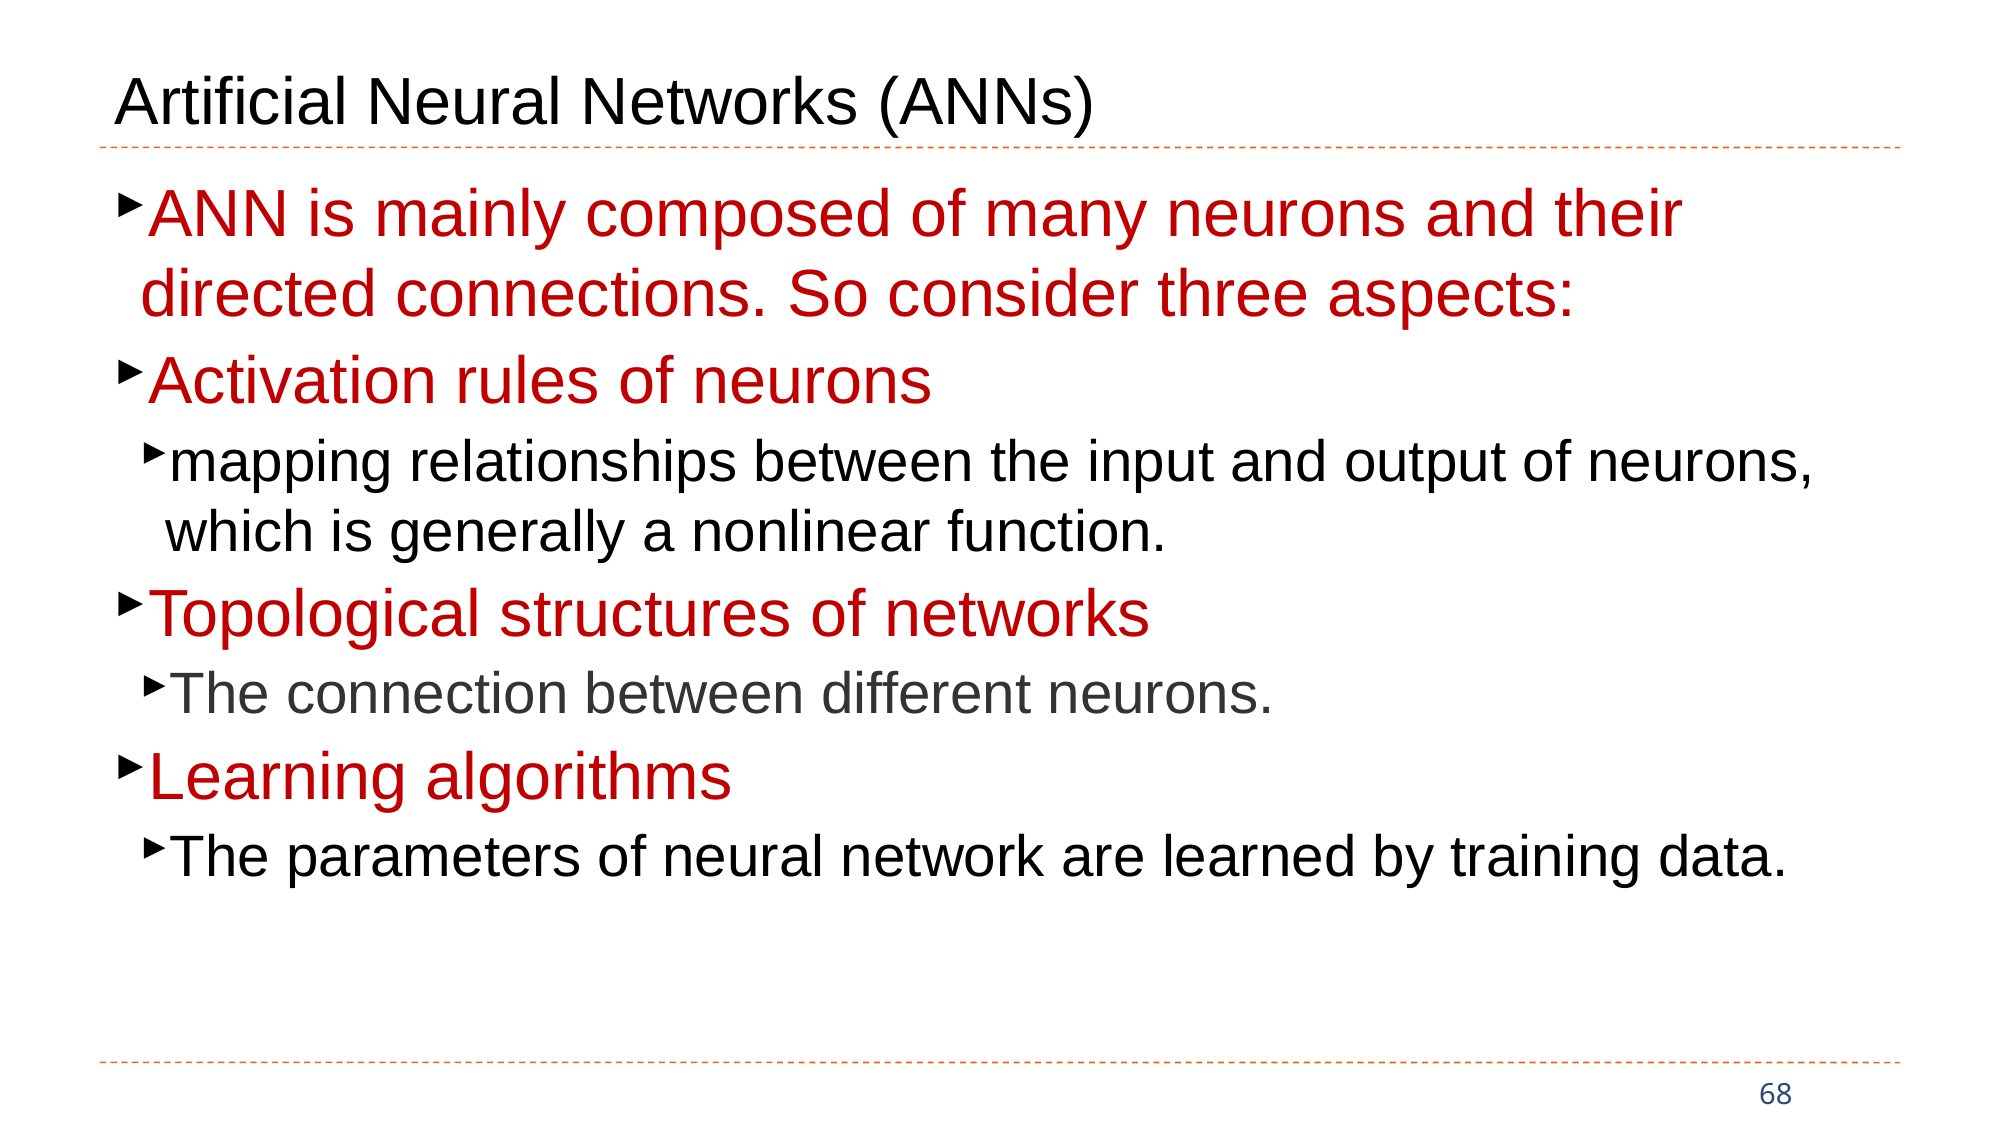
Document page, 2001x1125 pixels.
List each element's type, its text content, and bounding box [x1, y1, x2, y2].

list ANN is mainly composed of many neurons and their directed connections. So consider three aspects: Activation rules of neurons mapping relationships between the input and output of neurons, which is generally a nonlinear function. Topological structures of networks The connection between different neurons. Learning algorithms The parameters of neural network are learned by training data. [99, 162, 1900, 1050]
title Artificial Neural Networks (ANNs) [99, 24, 1900, 146]
